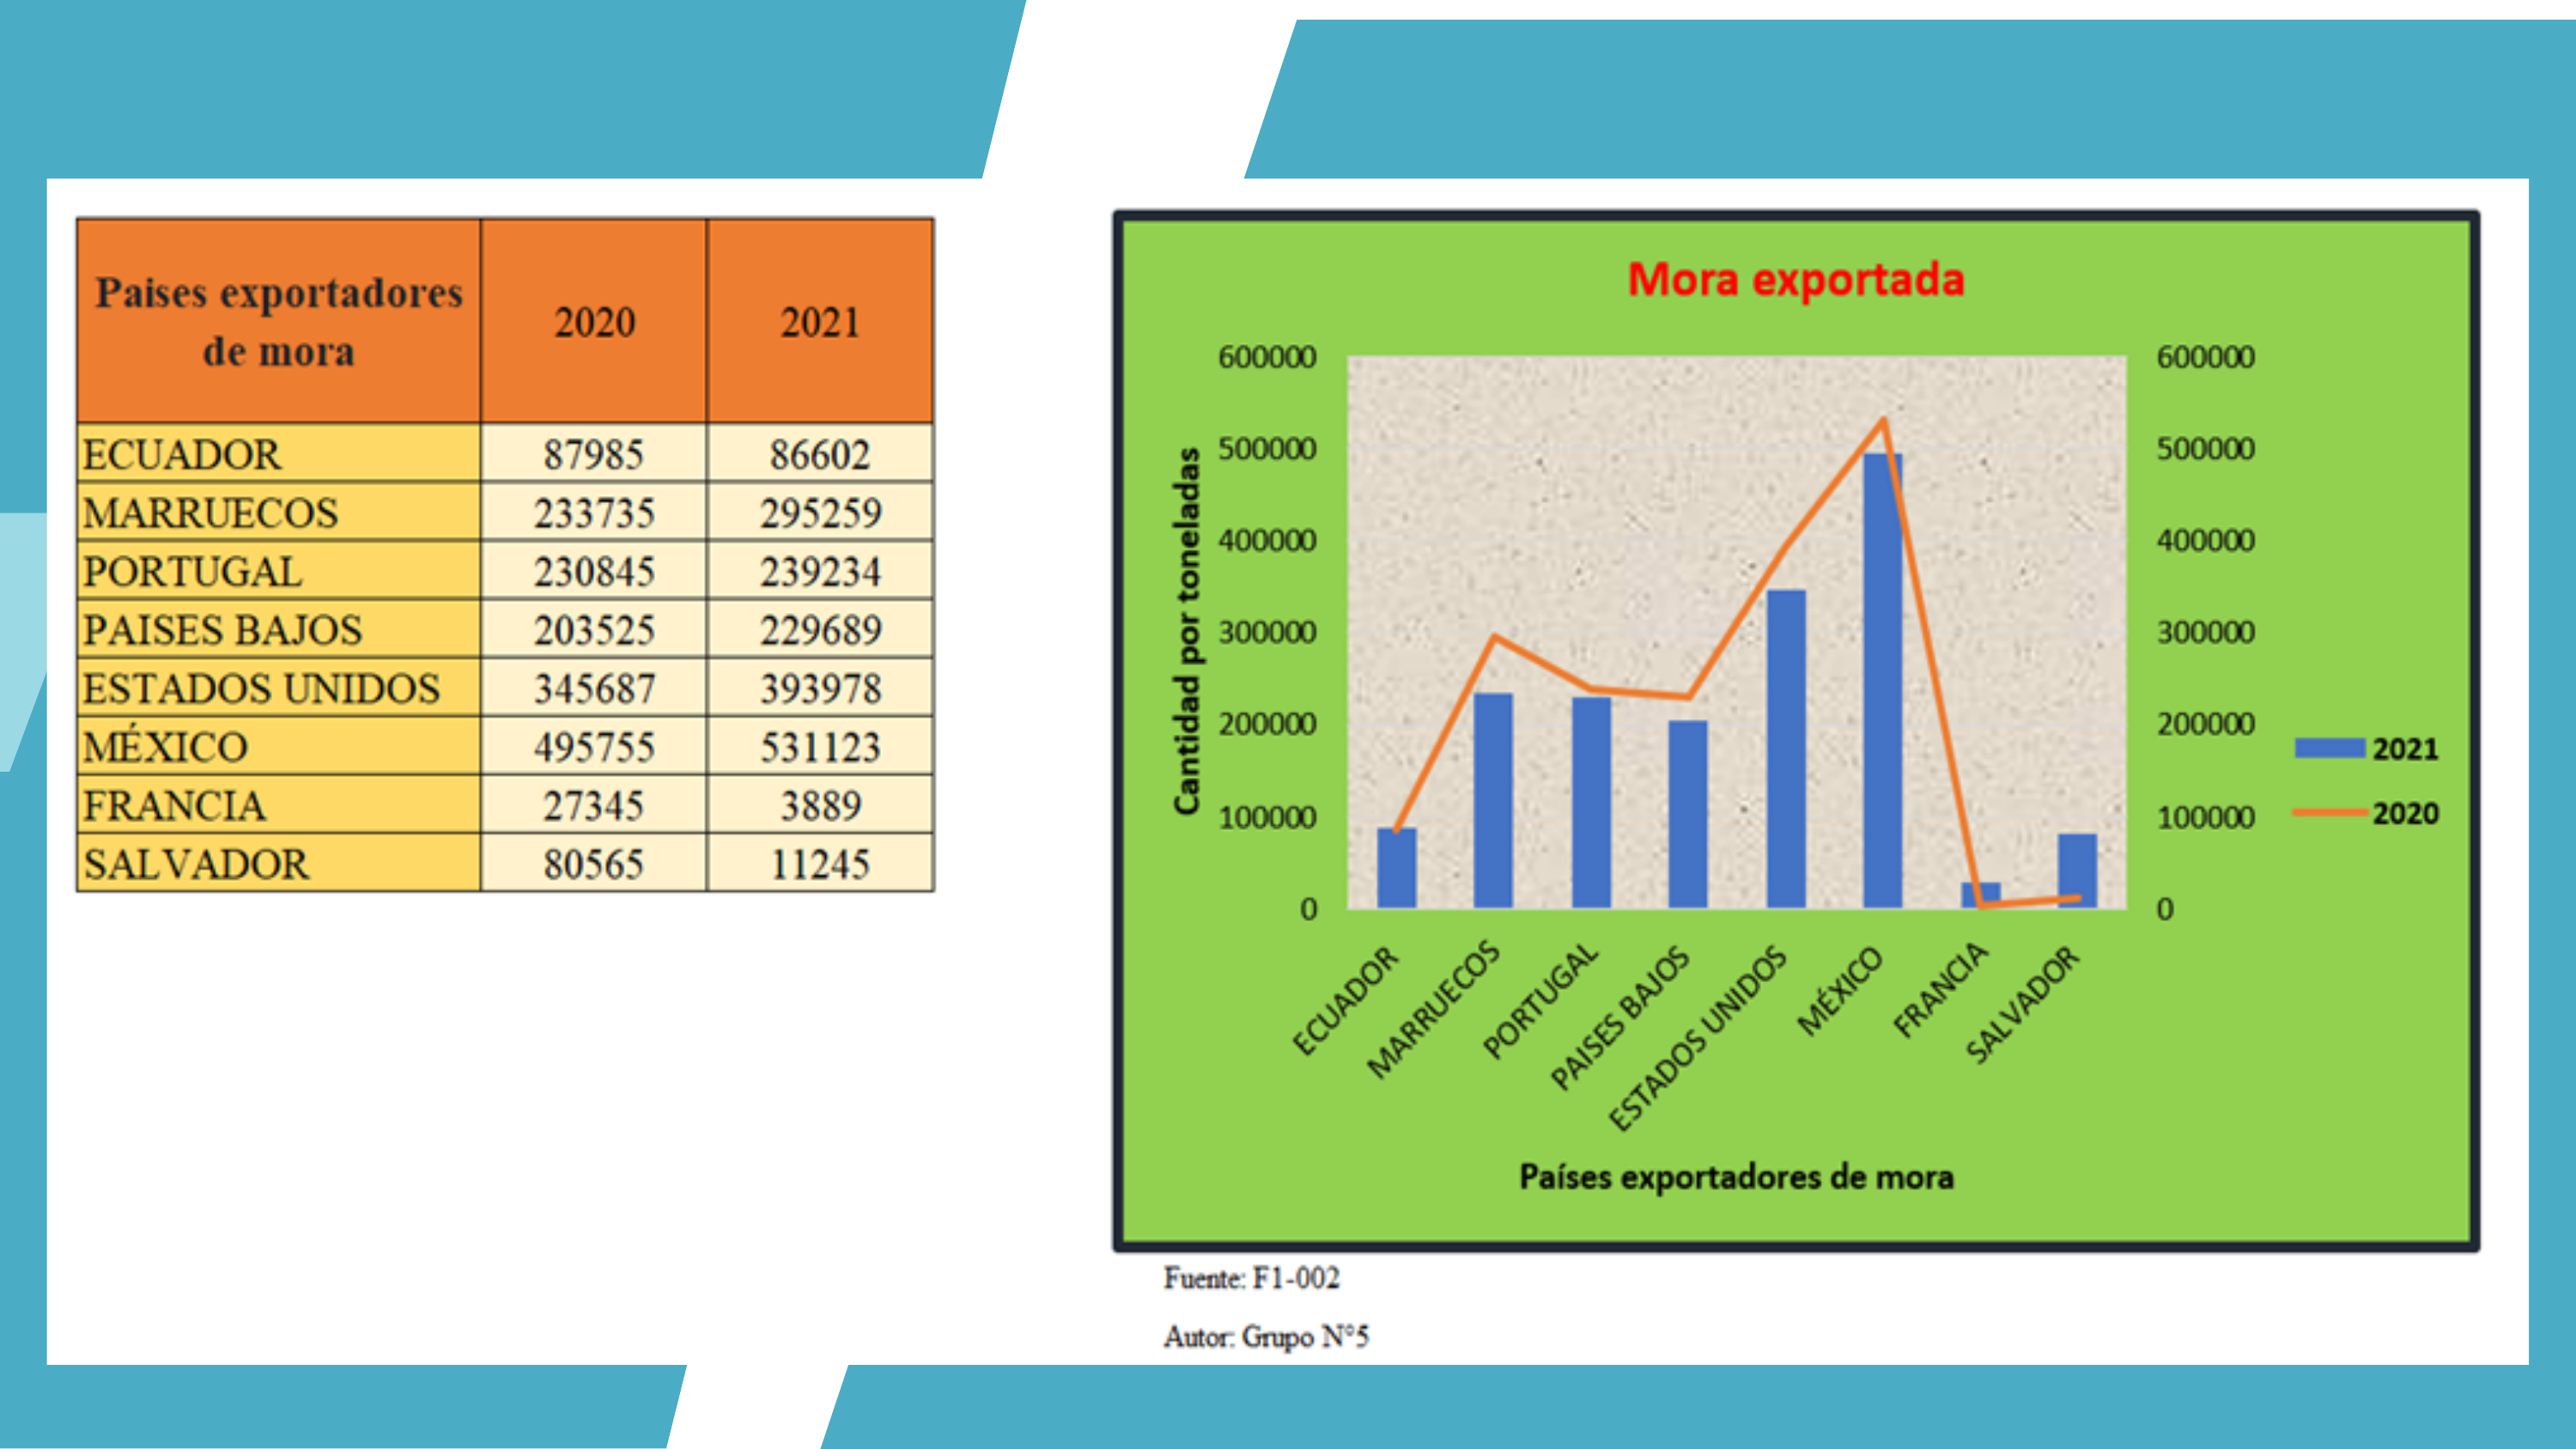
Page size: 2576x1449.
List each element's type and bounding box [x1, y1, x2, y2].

text_box [0, 512, 106, 773]
text_box [1061, 19, 2576, 1449]
text_box [0, 0, 1058, 1449]
